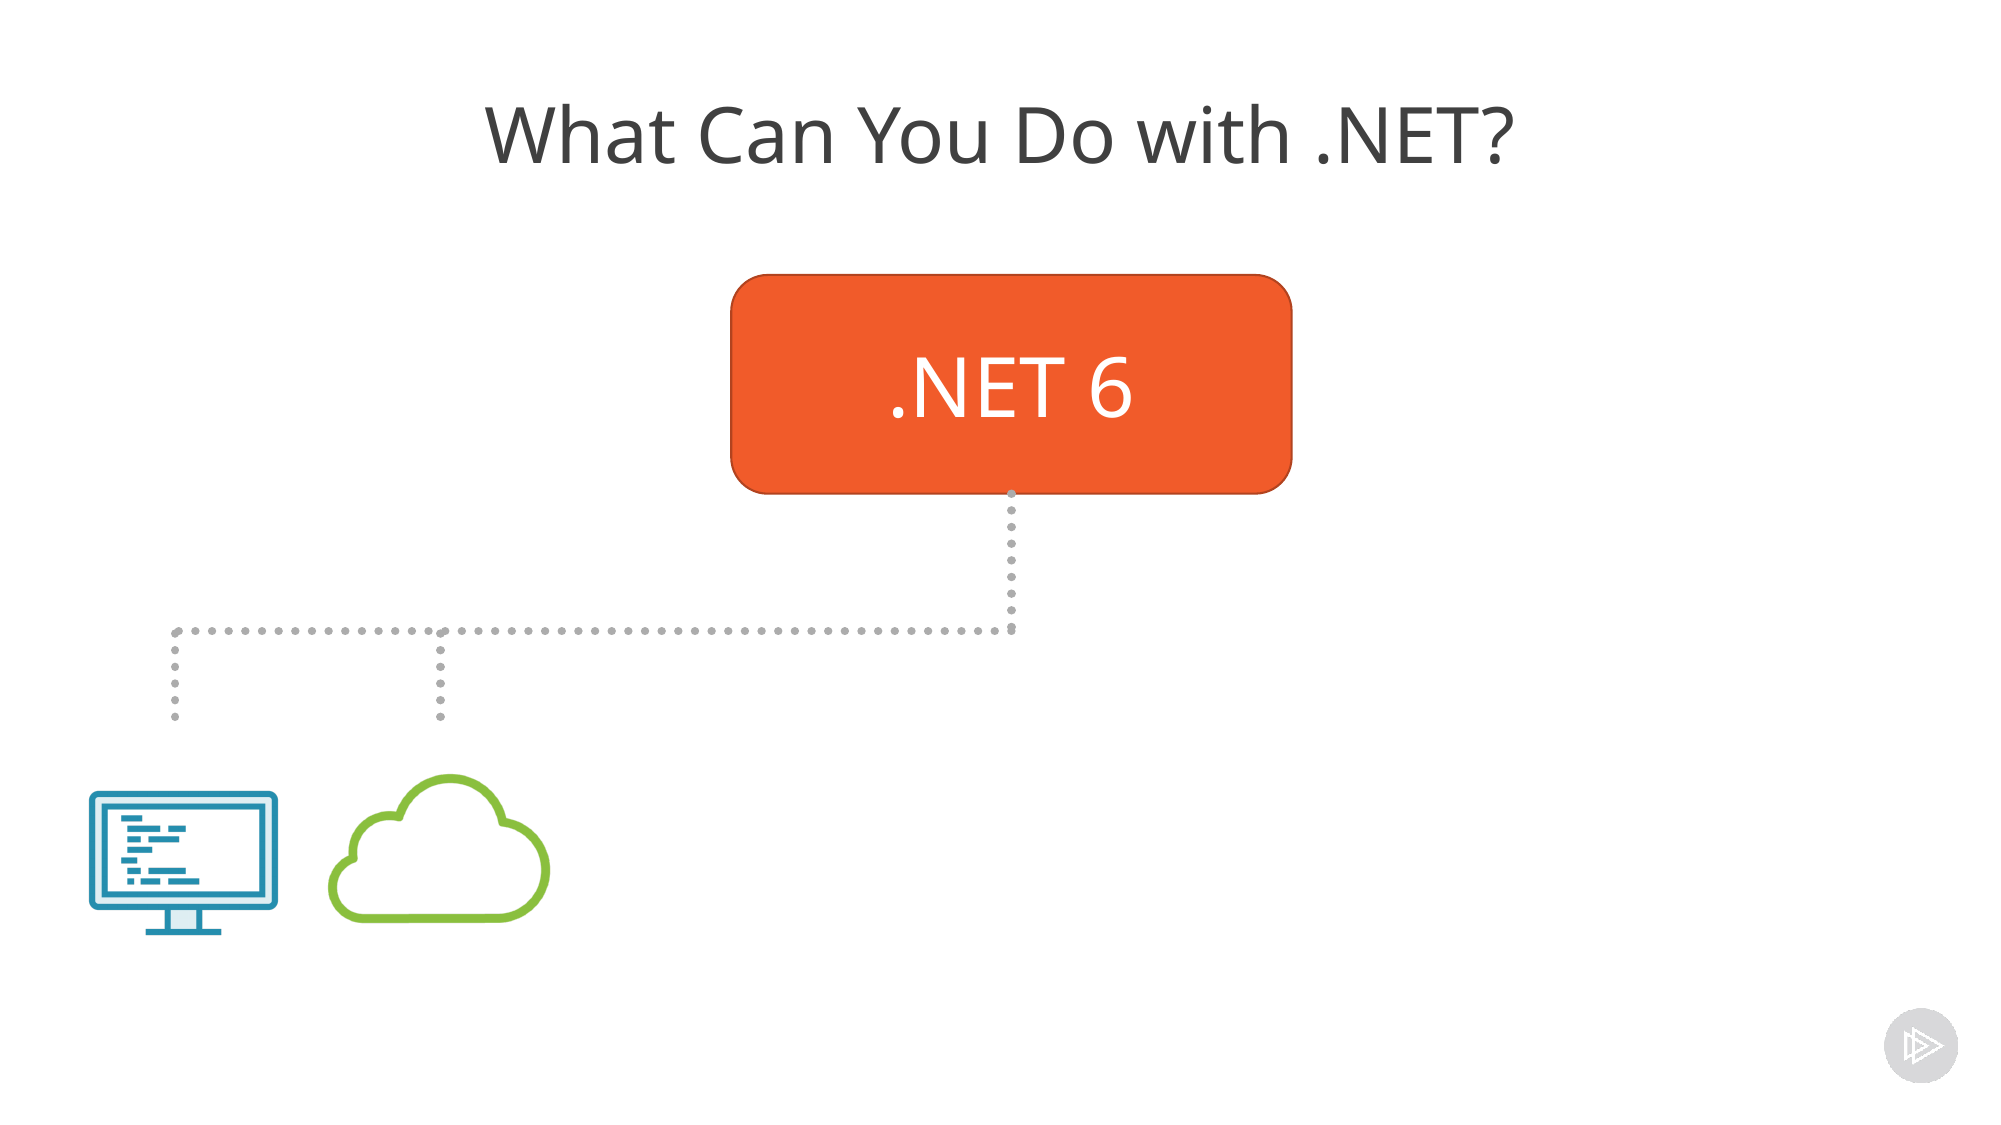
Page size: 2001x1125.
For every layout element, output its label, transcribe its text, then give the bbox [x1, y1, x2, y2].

picture [87, 789, 280, 938]
picture [325, 771, 553, 926]
title What Can You Do with .NET? [137, 93, 1863, 183]
text_box .NET 6 [730, 273, 1293, 495]
